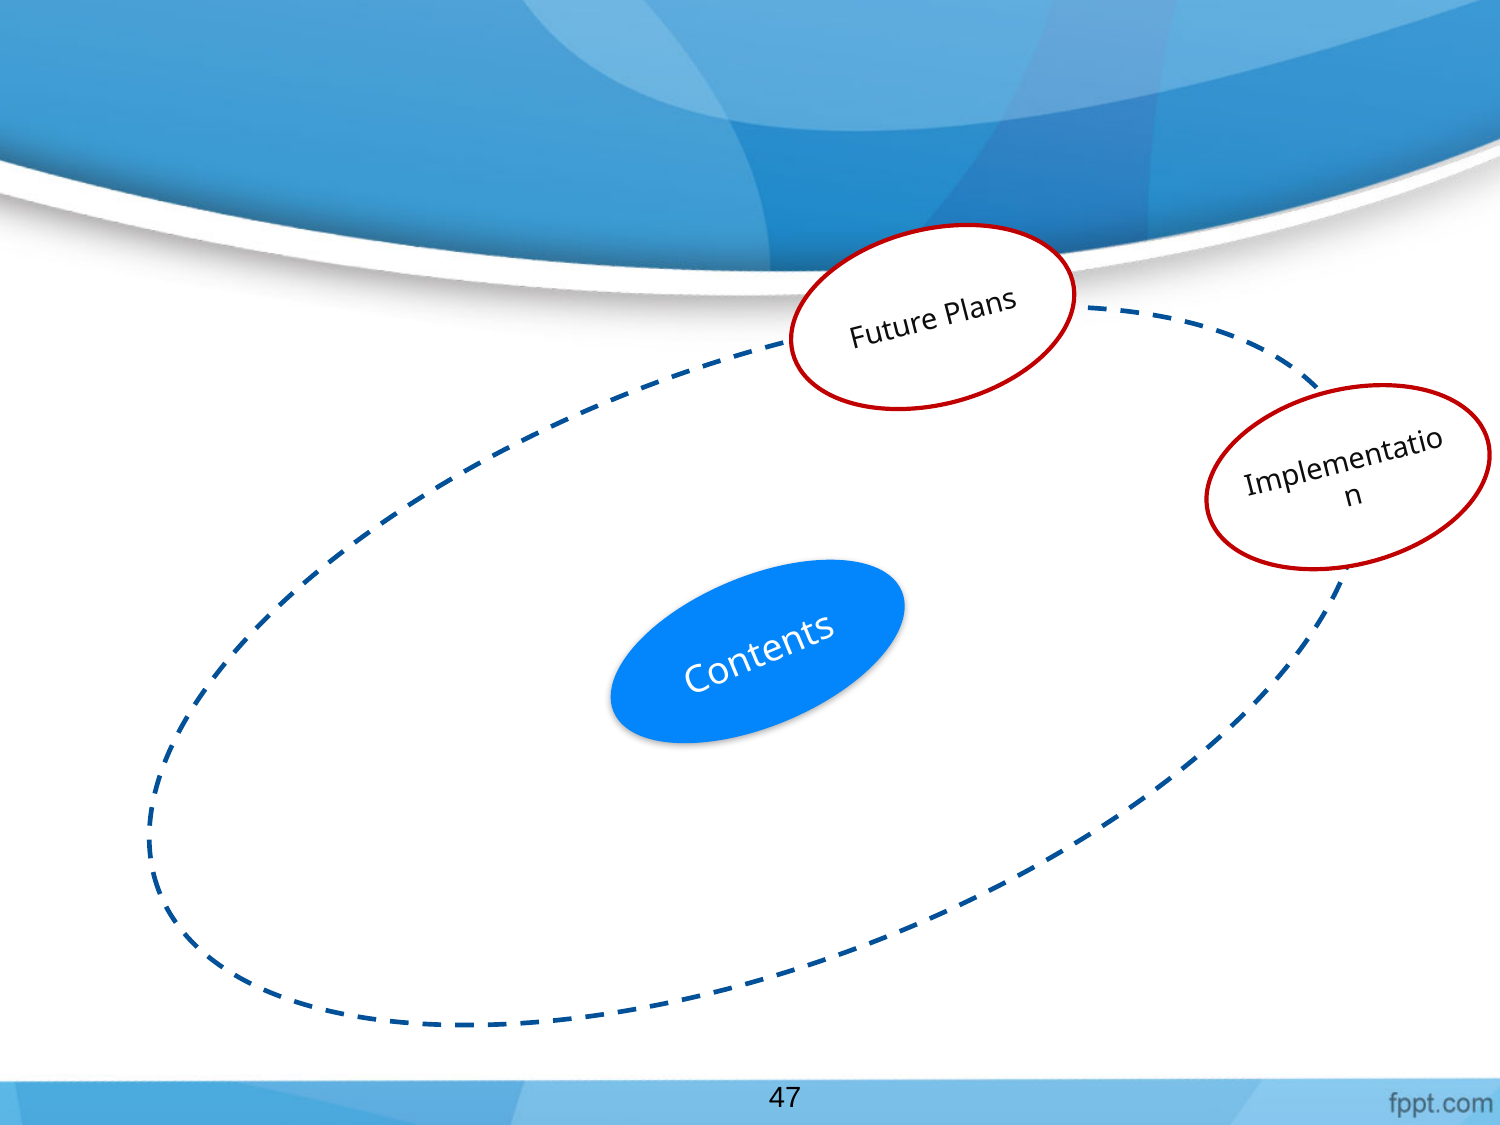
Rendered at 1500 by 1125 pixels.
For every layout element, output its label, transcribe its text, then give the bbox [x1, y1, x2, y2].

text_box Implementation [1204, 383, 1492, 572]
text_box Contents [610, 559, 905, 744]
text_box [149, 307, 1347, 1026]
text_box Future Plans [789, 222, 1077, 412]
picture [0, 0, 1500, 1125]
slide_number 47 [750, 1070, 817, 1125]
